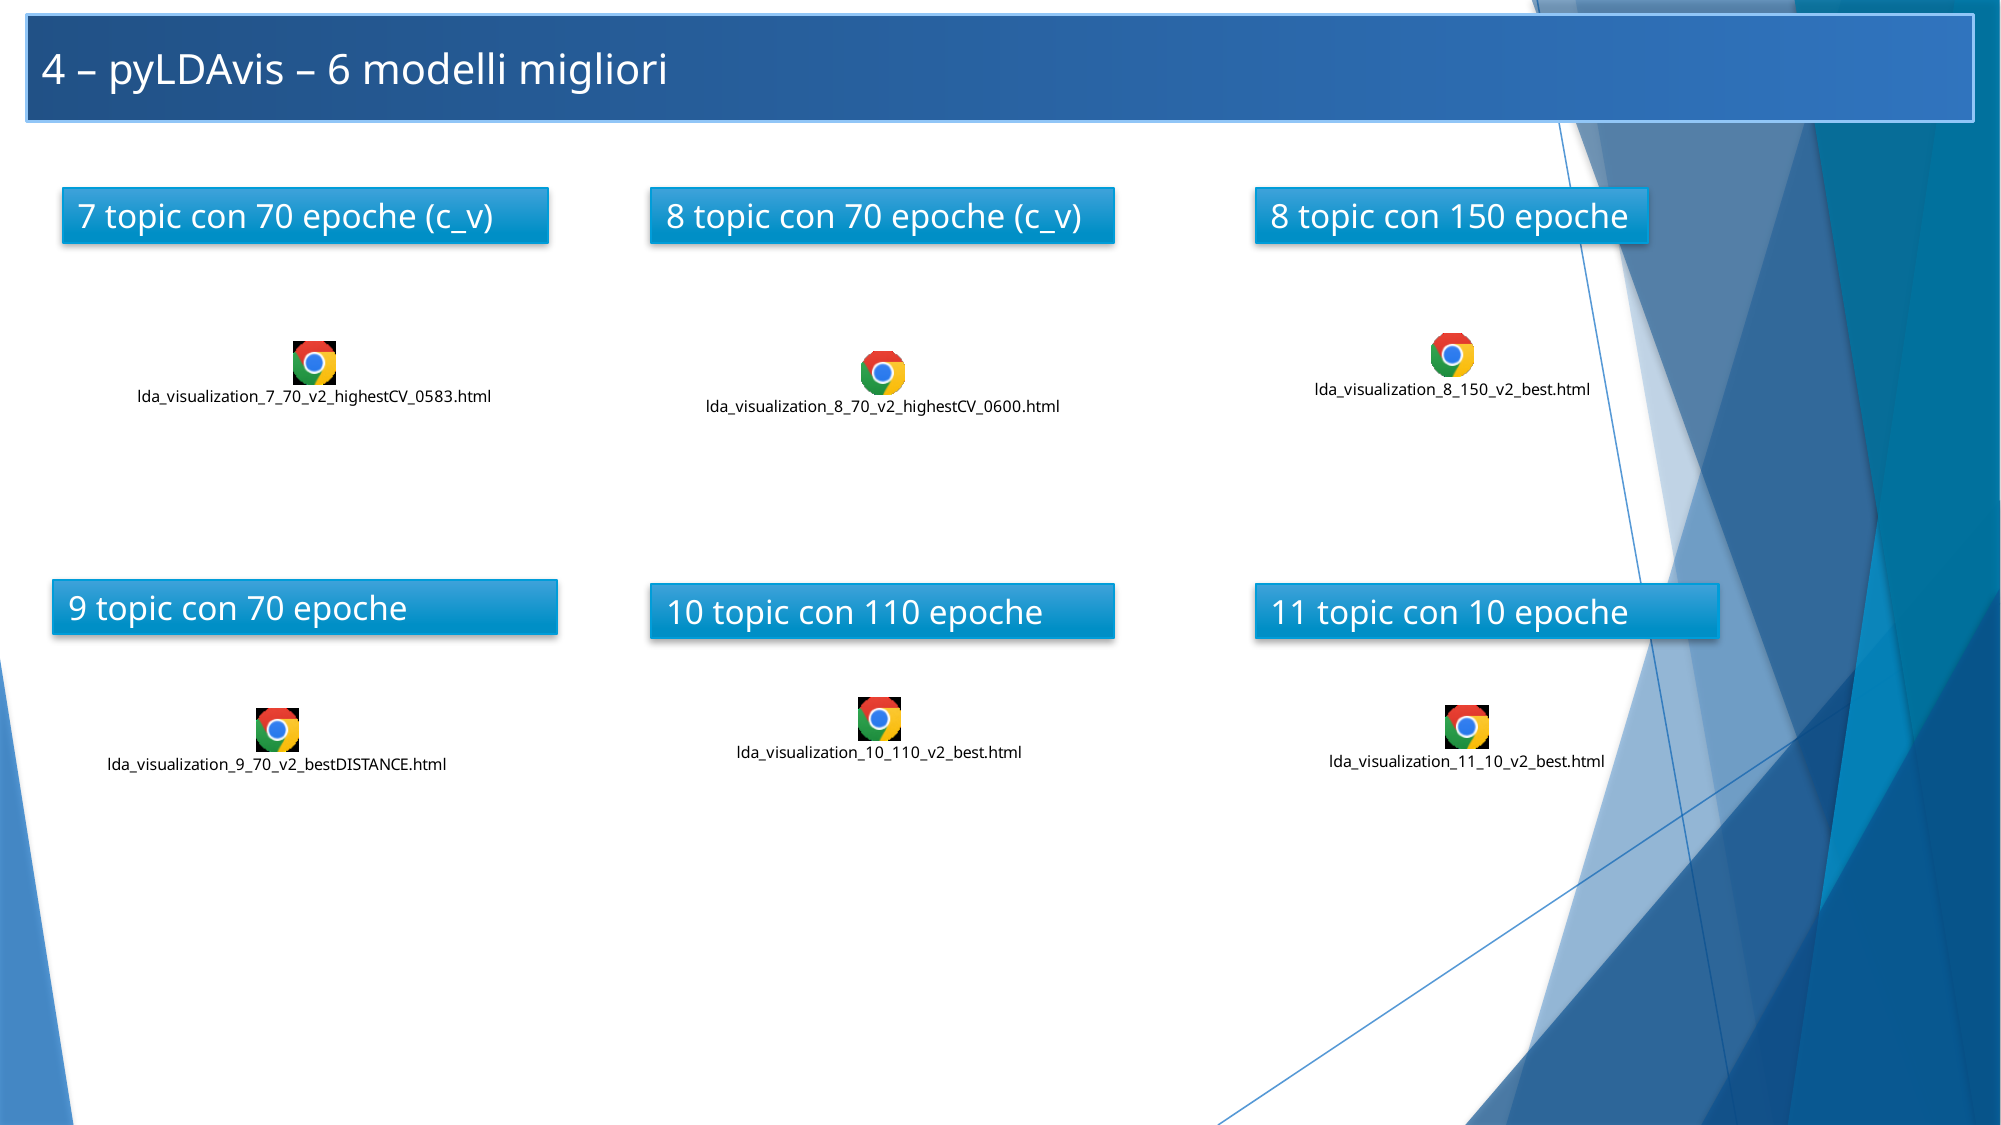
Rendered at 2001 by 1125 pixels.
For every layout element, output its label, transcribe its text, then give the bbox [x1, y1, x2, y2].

text_box 8 topic con 70 epoche (c_v) [650, 187, 1115, 244]
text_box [1306, 705, 1627, 779]
text_box 4 – pyLDAvis – 6 modelli migliori [25, 13, 1975, 123]
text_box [77, 708, 478, 782]
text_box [677, 350, 1088, 424]
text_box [713, 697, 1045, 771]
text_box 7 topic con 70 epoche (c_v) [62, 187, 549, 244]
text_box 11 topic con 10 epoche [1255, 583, 1720, 639]
text_box 9 topic con 70 epoche [52, 579, 558, 635]
text_box 8 topic con 150 epoche [1255, 187, 1649, 244]
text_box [1291, 333, 1613, 407]
text_box 10 topic con 110 epoche [650, 583, 1115, 639]
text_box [109, 340, 520, 415]
